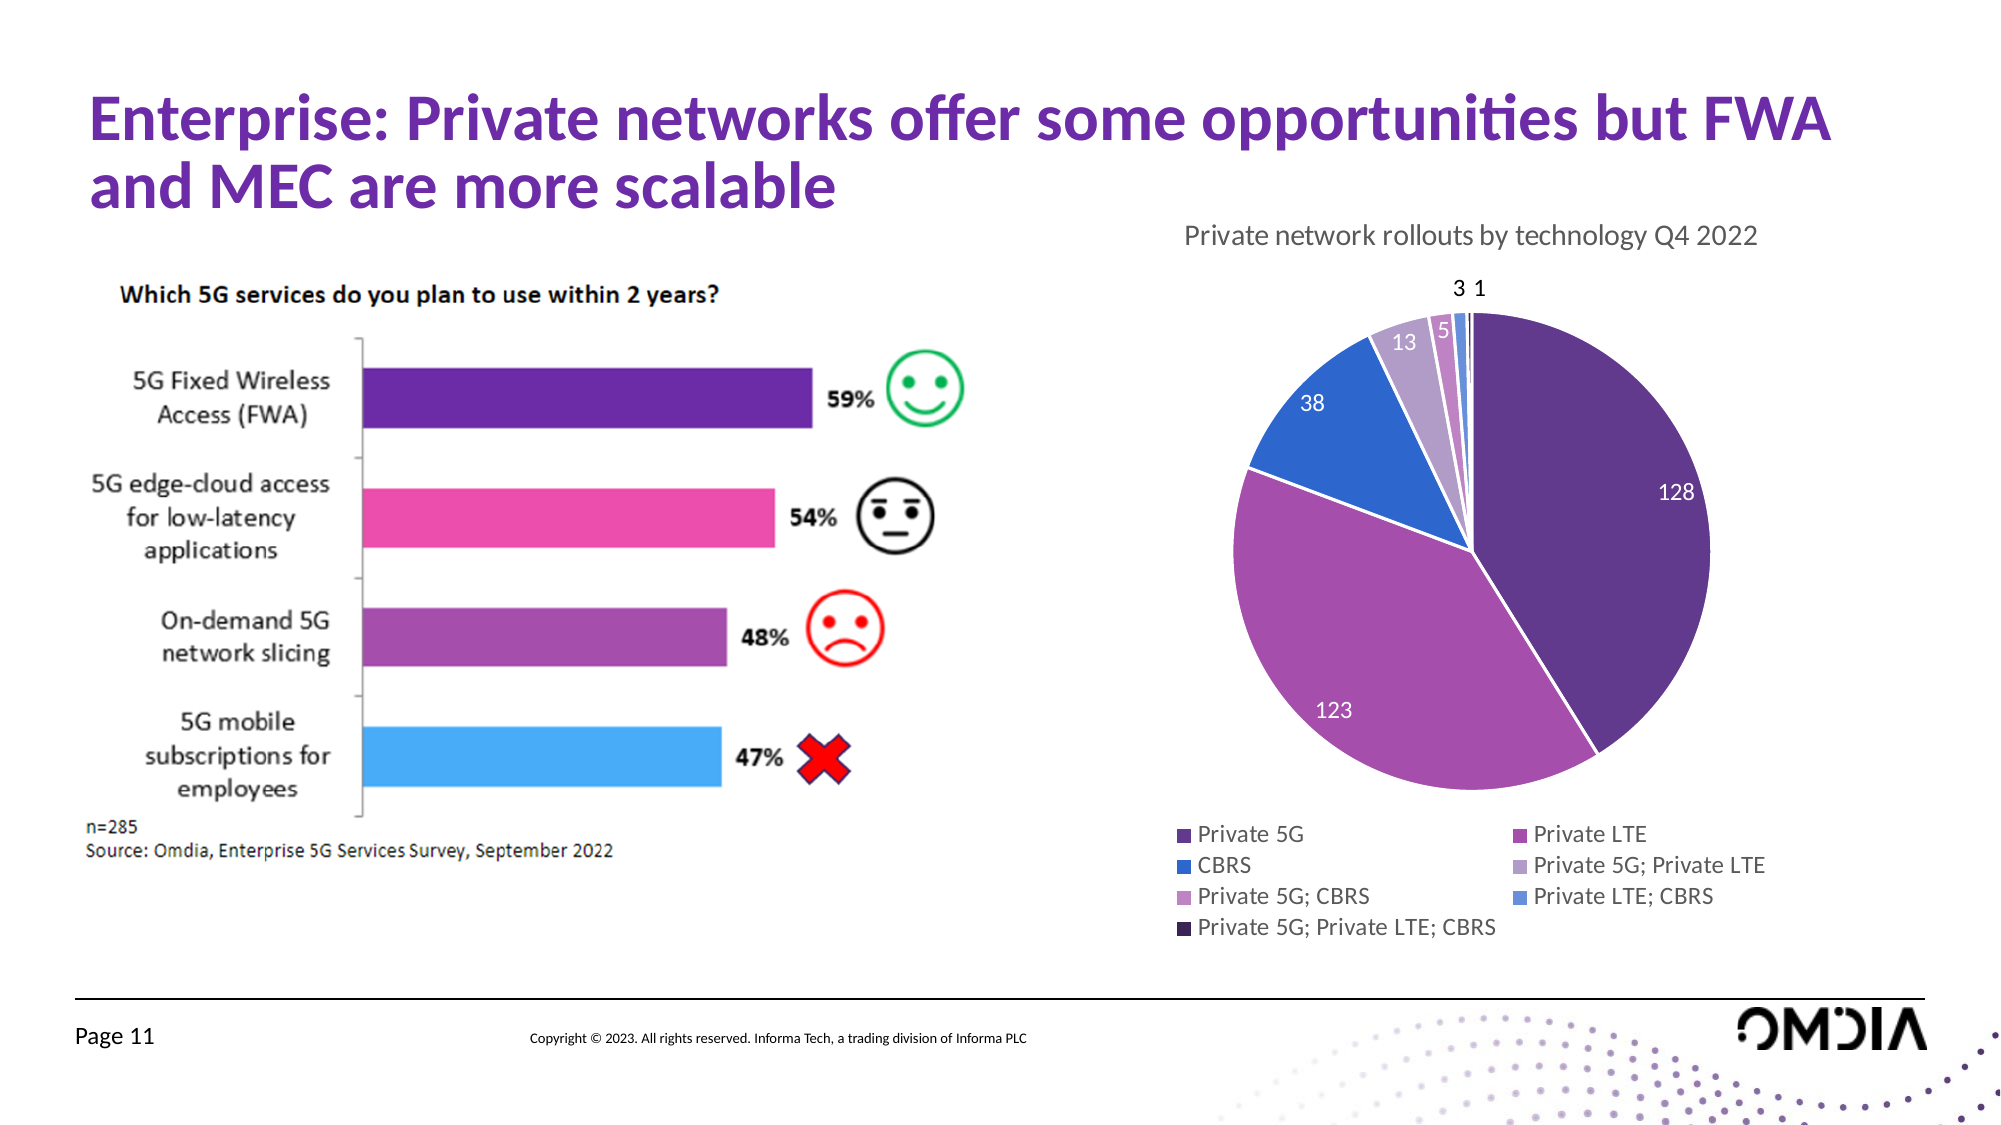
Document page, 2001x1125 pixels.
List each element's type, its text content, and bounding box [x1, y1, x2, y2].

chart [1018, 191, 1925, 948]
picture [0, 0, 2001, 1125]
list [74, 254, 982, 888]
title Enterprise: Private networks offer some opportunities but FWA and MEC are more scalable [74, 78, 1925, 165]
slide_number Page 11 [75, 998, 224, 1050]
